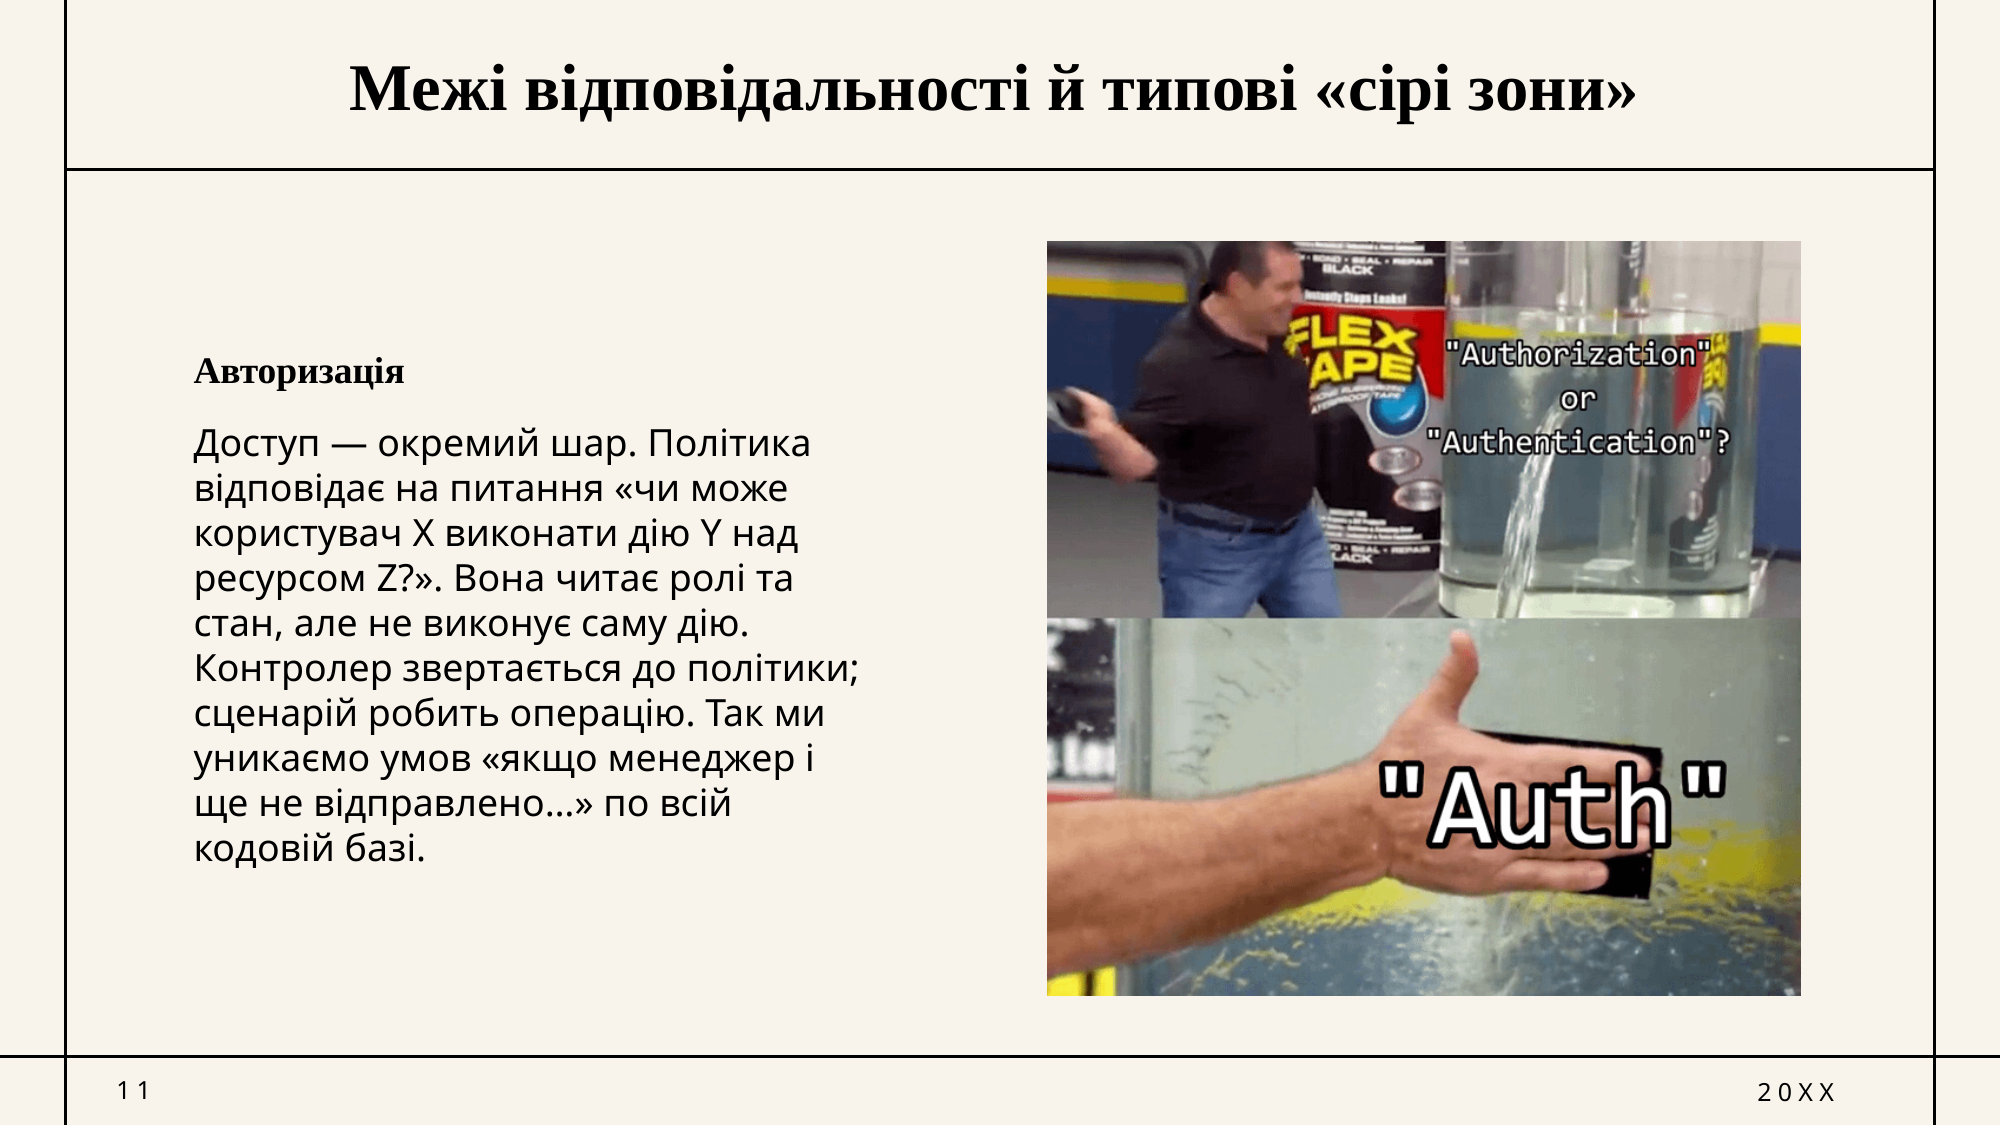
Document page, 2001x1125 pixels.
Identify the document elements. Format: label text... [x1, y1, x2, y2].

slide_number 20XX [1742, 1069, 1899, 1115]
title Межі відповідальності й типові «сірі зони» [334, 8, 1674, 168]
text_box Доступ — окремий шар. Політика відповідає на питання «чи може користувач X виконати дію Y над ресурсом Z?». Вона читає ролі та стан, але не виконує саму дію. Контролер звертається до політики; сценарій робить операцію. Так ми уникаємо умов «якщо менеджер і ще не відправлено…» по всій кодовій базі. [178, 411, 876, 877]
slide_number 11 [101, 1069, 258, 1115]
picture [1047, 241, 1801, 996]
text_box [464, 447, 615, 598]
text_box Авторизація [178, 338, 677, 399]
